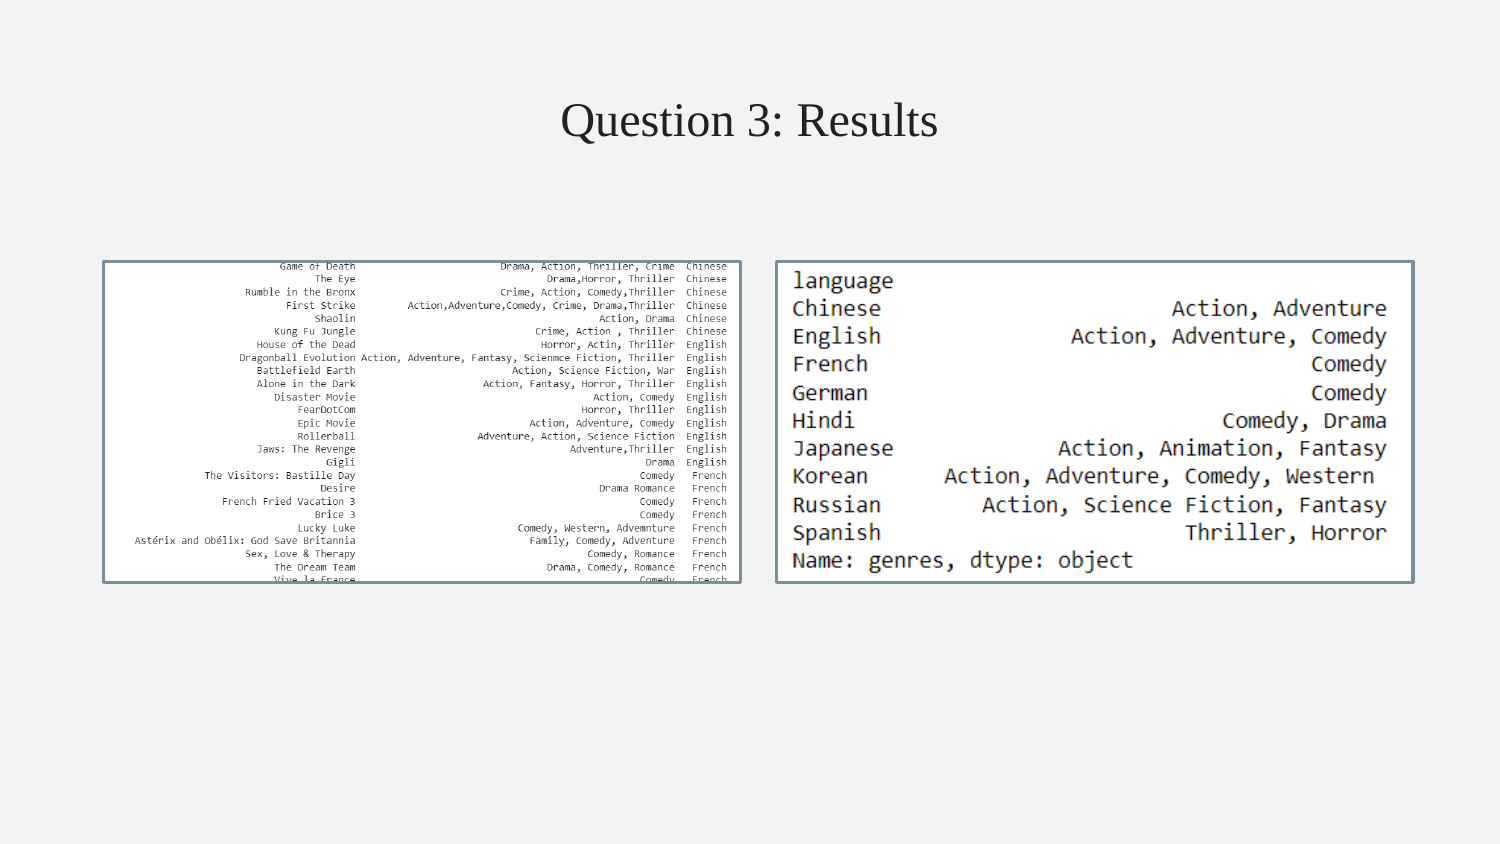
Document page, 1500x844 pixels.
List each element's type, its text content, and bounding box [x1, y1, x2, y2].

title Question 3: Results [51, 72, 1449, 167]
picture [777, 262, 1412, 582]
picture [105, 262, 739, 582]
list [61, 196, 1460, 757]
